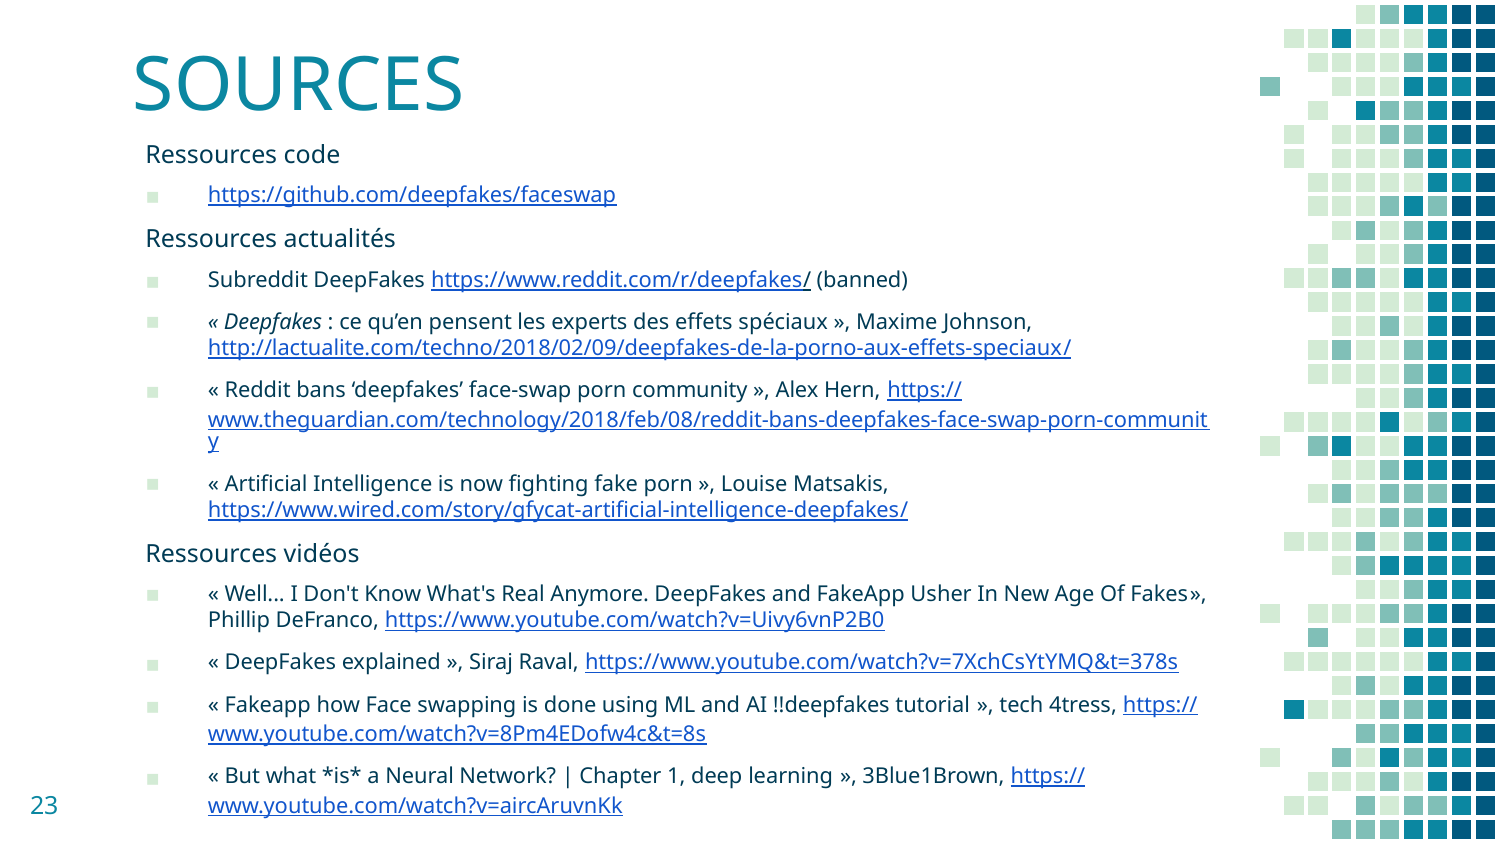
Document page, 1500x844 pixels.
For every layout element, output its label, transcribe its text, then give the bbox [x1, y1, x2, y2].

list Ressources code https://github.com/deepfakes/faceswap Ressources actualités Subreddit DeepFakes https://www.reddit.com/r/deepfakes/ (banned) « Deepfakes : ce qu’en pensent les experts des effets spéciaux », Maxime Johnson, http://lactualite.com/techno/2018/02/09/deepfakes-de-la-porno-aux-effets-speciaux/ « Reddit bans ‘deepfakes’ face-swap porn community », Alex Hern, https://www.theguardian.com/technology/2018/feb/08/reddit-bans-deepfakes-face-swap-porn-community « Artificial Intelligence is now fighting fake porn », Louise Matsakis, https://www.wired.com/story/gfycat-artificial-intelligence-deepfakes/ Ressources vidéos « Well... I Don't Know What's Real Anymore. DeepFakes and FakeApp Usher In New Age Of Fakes», Phillip DeFranco, https://www.youtube.com/watch?v=Uivy6vnP2B0 « DeepFakes explained », Siraj Raval, https://www.youtube.com/watch?v=7XchCsYtYMQ&t=378s « Fakeapp how Face swapping is done using ML and AI !!deepfakes tutorial », tech 4tress, https://www.youtube.com/watch?v=8Pm4EDofw4c&t=8s « But what *is* a Neural Network? | Chapter 1, deep learning », 3Blue1Brown, https://www.youtube.com/watch?v=aircAruvnKk [117, 123, 1227, 613]
slide_number 23 [15, 774, 105, 839]
title SOURCES [117, 0, 1227, 123]
